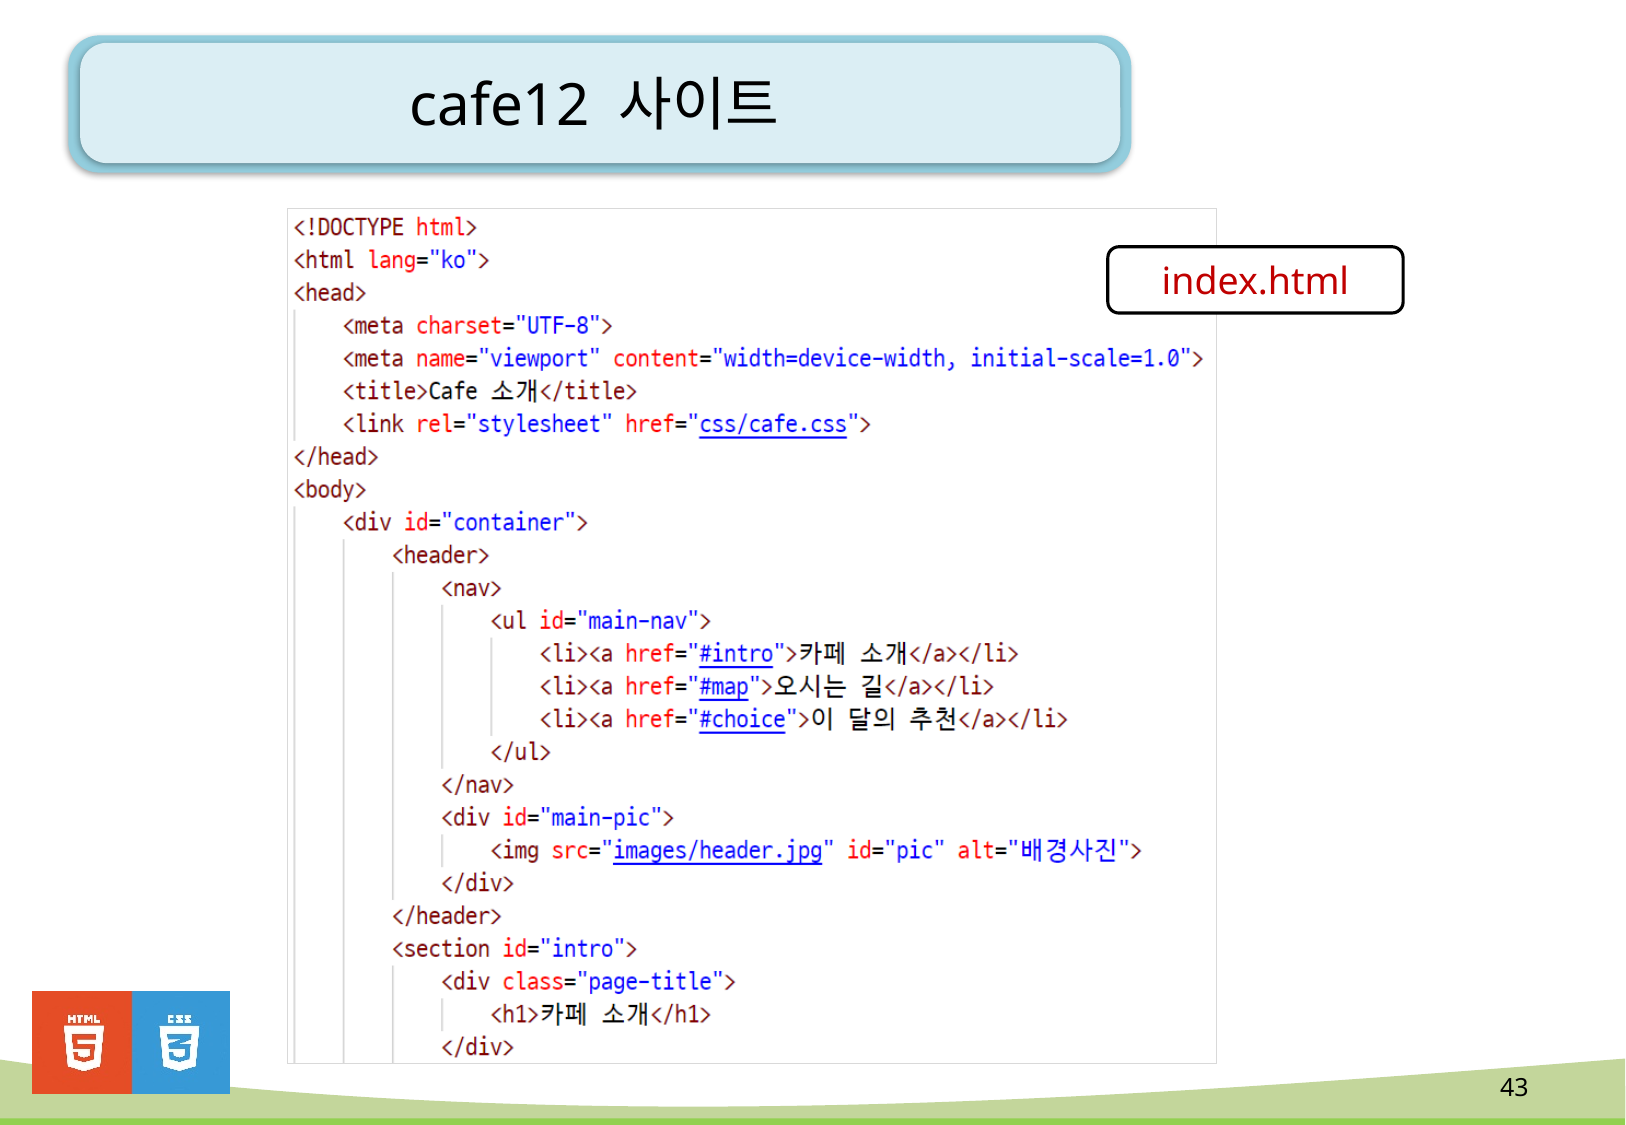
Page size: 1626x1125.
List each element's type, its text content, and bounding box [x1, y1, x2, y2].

picture [287, 207, 1217, 1064]
picture [32, 991, 230, 1094]
text_box index.html [1221, 244, 1406, 316]
slide_number 43 [1452, 1058, 1544, 1119]
title cafe12 사이트 [68, 32, 1121, 173]
